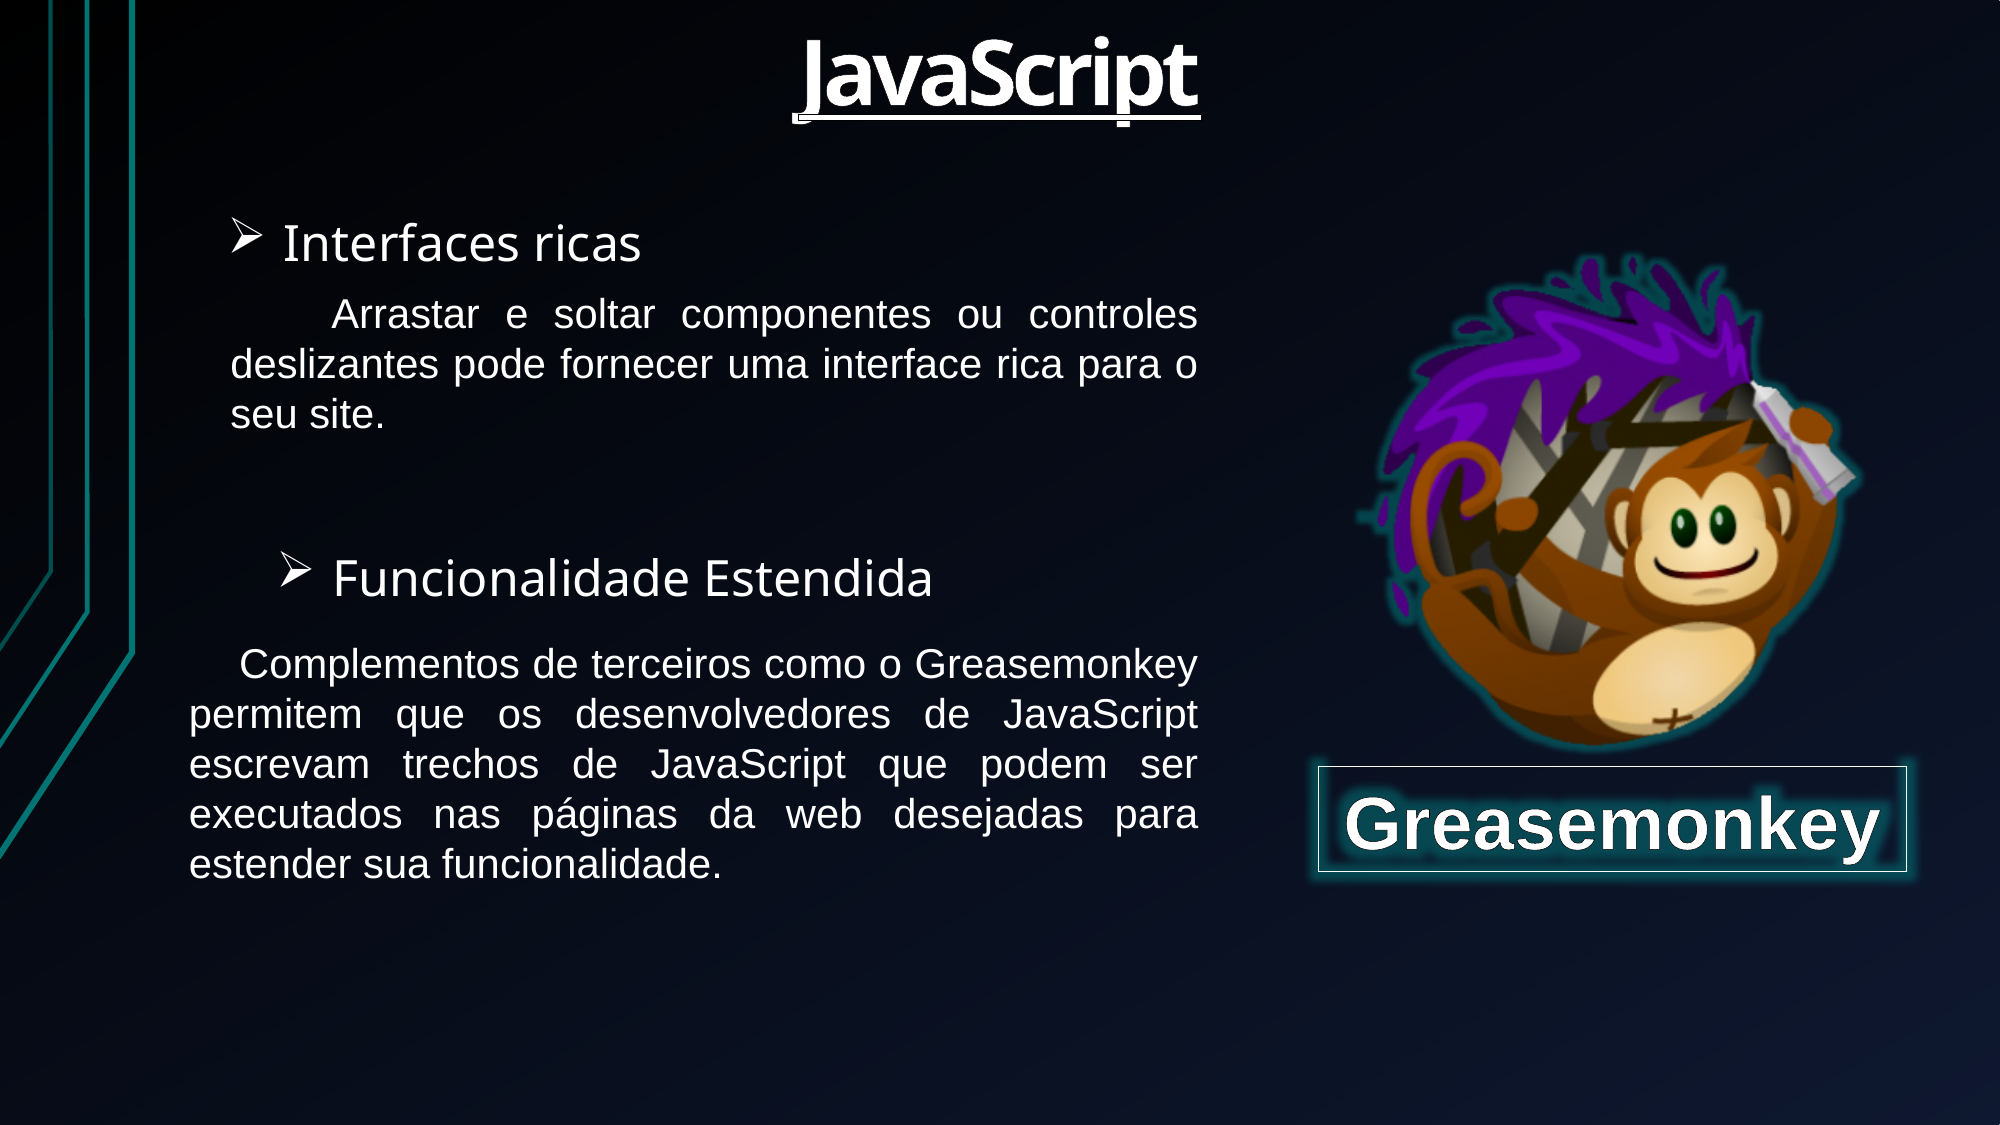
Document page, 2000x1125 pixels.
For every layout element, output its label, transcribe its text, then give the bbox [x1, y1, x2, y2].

text_box Complementos de terceiros como o Greasemonkey permitem que os desenvolvedores de JavaScript escrevam trechos de JavaScript que podem ser executados nas páginas da web desejadas para estender sua funcionalidade. [174, 629, 1214, 894]
text_box Greasemonkey [1318, 766, 1907, 872]
text_box Funcionalidade Estendida [261, 538, 964, 614]
text_box Arrastar e soltar componentes ou controles deslizantes pode fornecer uma interface rica para o seu site. [215, 279, 1214, 445]
picture [1362, 251, 1863, 753]
text_box Interfaces ricas [212, 204, 659, 279]
text_box JavaScript [783, 6, 1216, 132]
